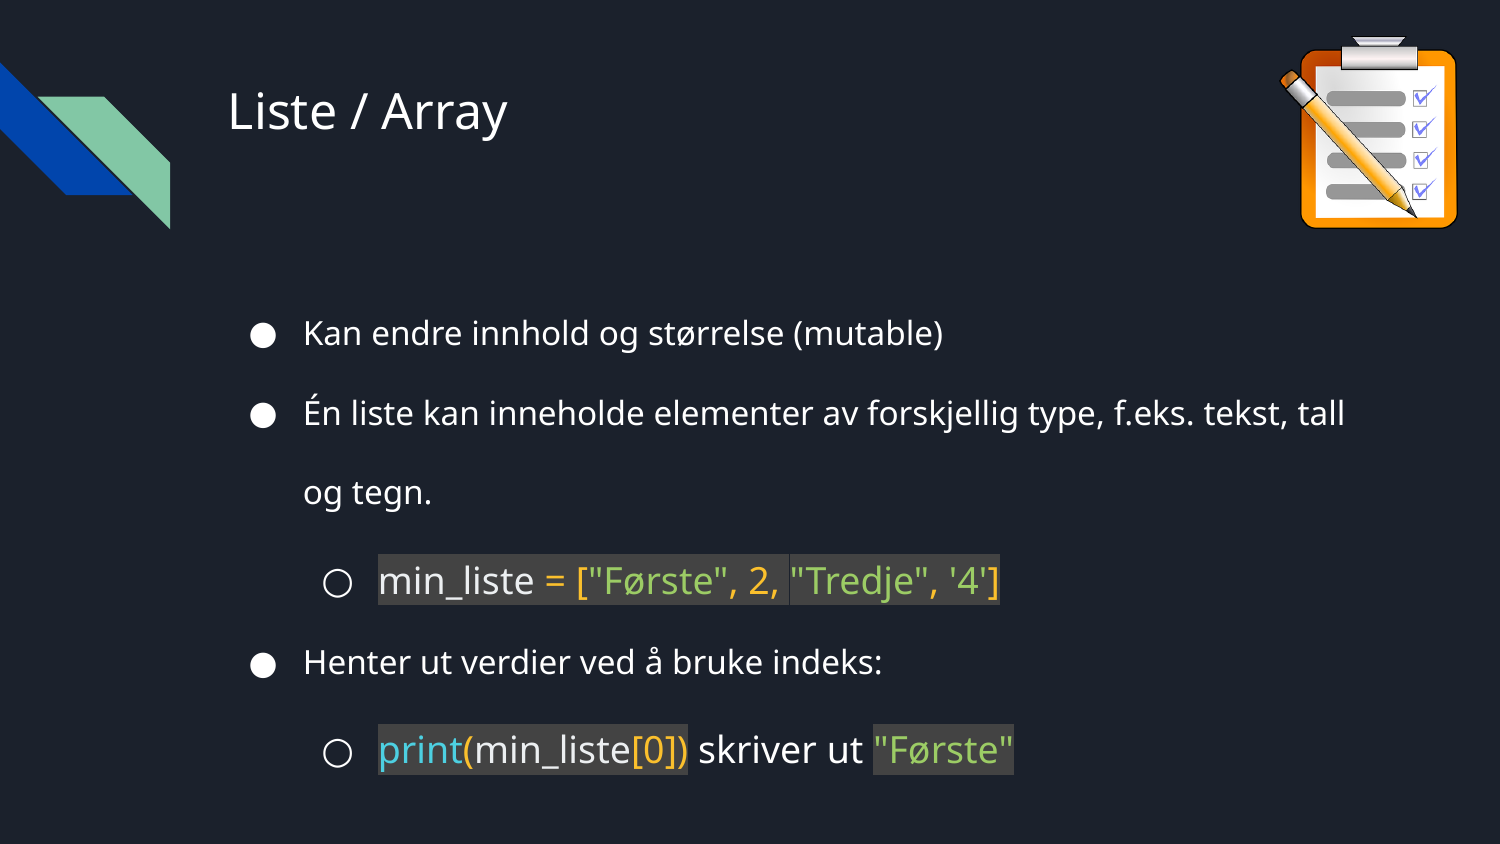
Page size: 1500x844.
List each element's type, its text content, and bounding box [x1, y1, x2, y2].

list Kan endre innhold og størrelse (mutable) Én liste kan inneholde elementer av forskjellig type, f.eks. tekst, tall og tegn. min_liste = ["Første", 2, "Tredje", '4'] Henter ut verdier ved å bruke indeks: print(min_liste[0]) skriver ut "Første" [212, 257, 1408, 735]
picture [1279, 36, 1458, 230]
title Liste / Array [212, 64, 1274, 215]
